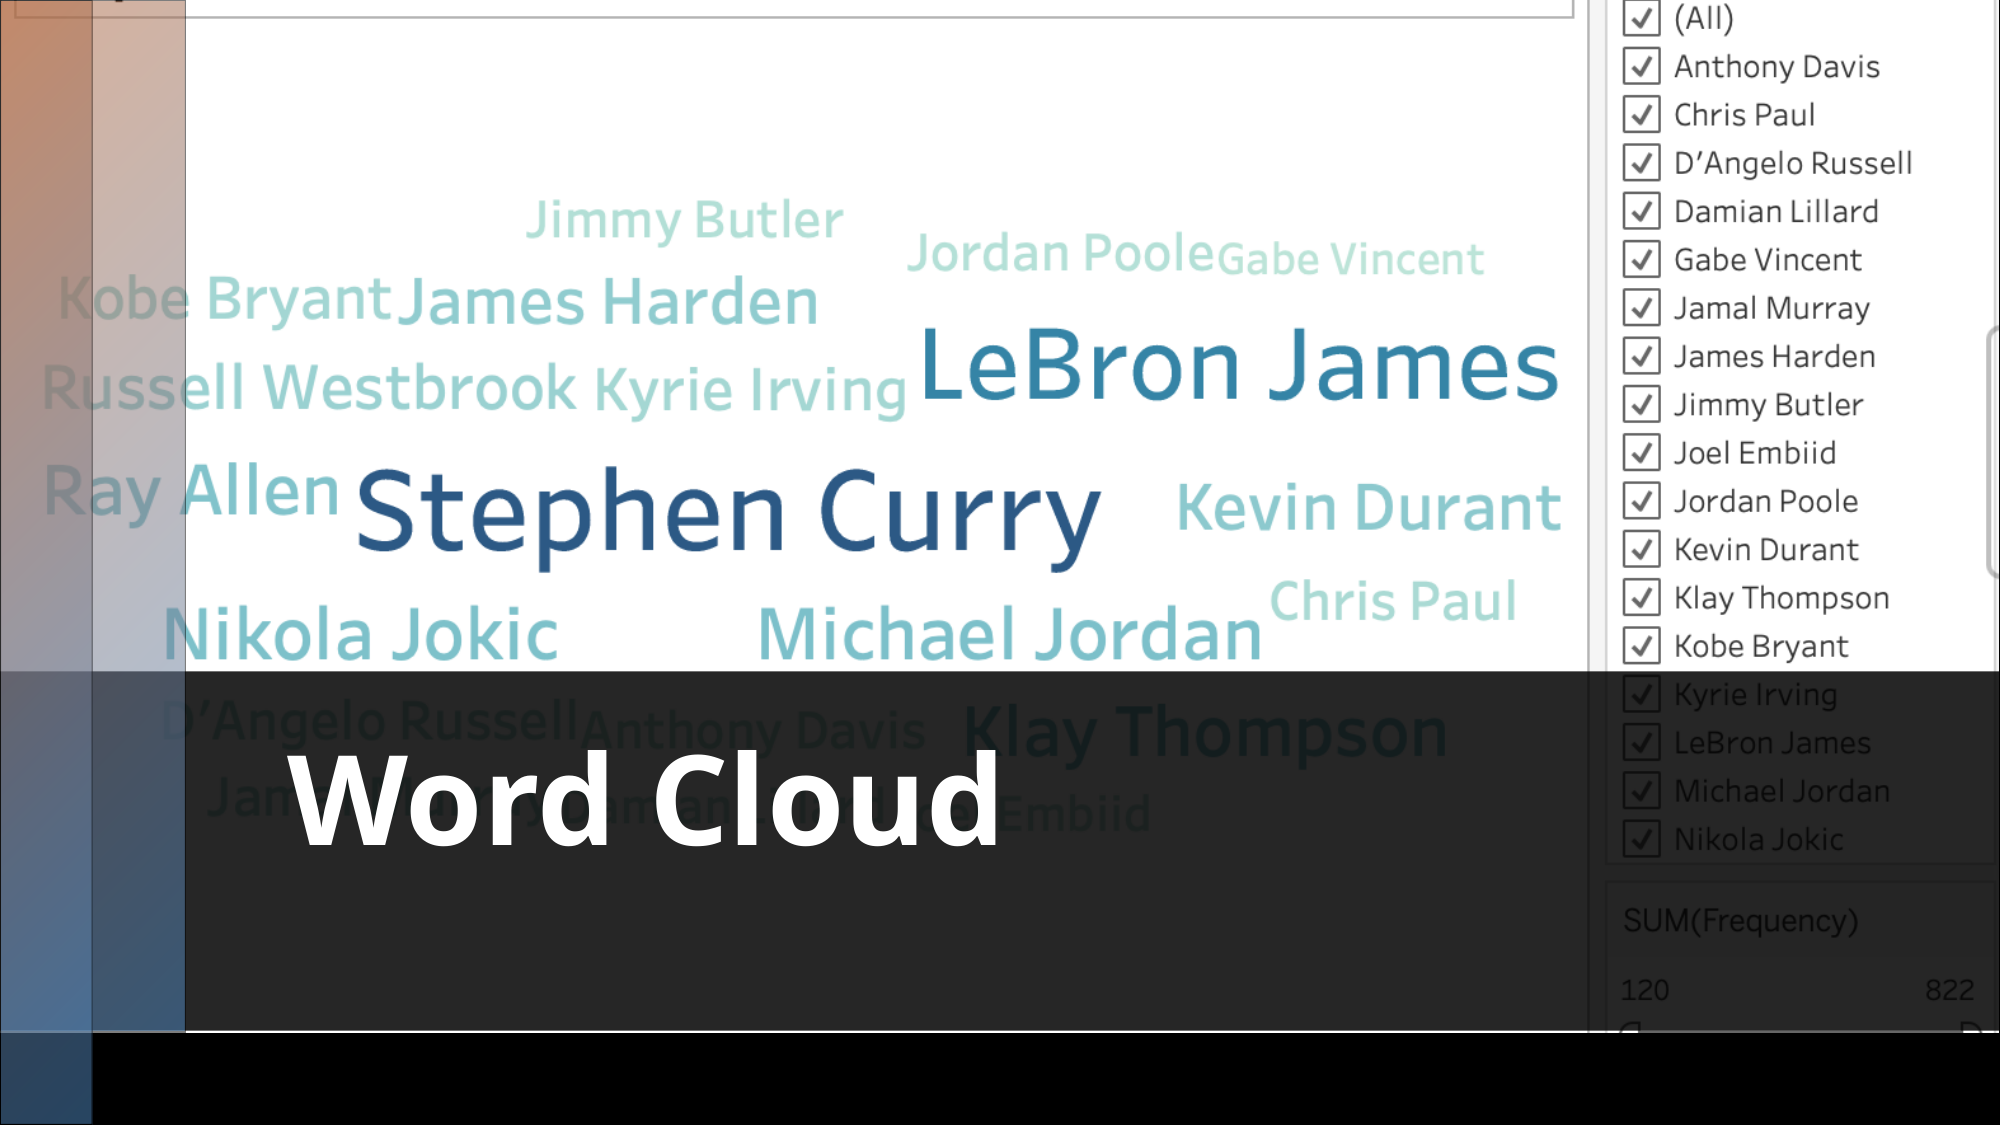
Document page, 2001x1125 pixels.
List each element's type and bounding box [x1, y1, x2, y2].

text_box [0, 1033, 94, 1125]
list [0, 0, 1999, 1033]
text_box [94, 1031, 2000, 1125]
